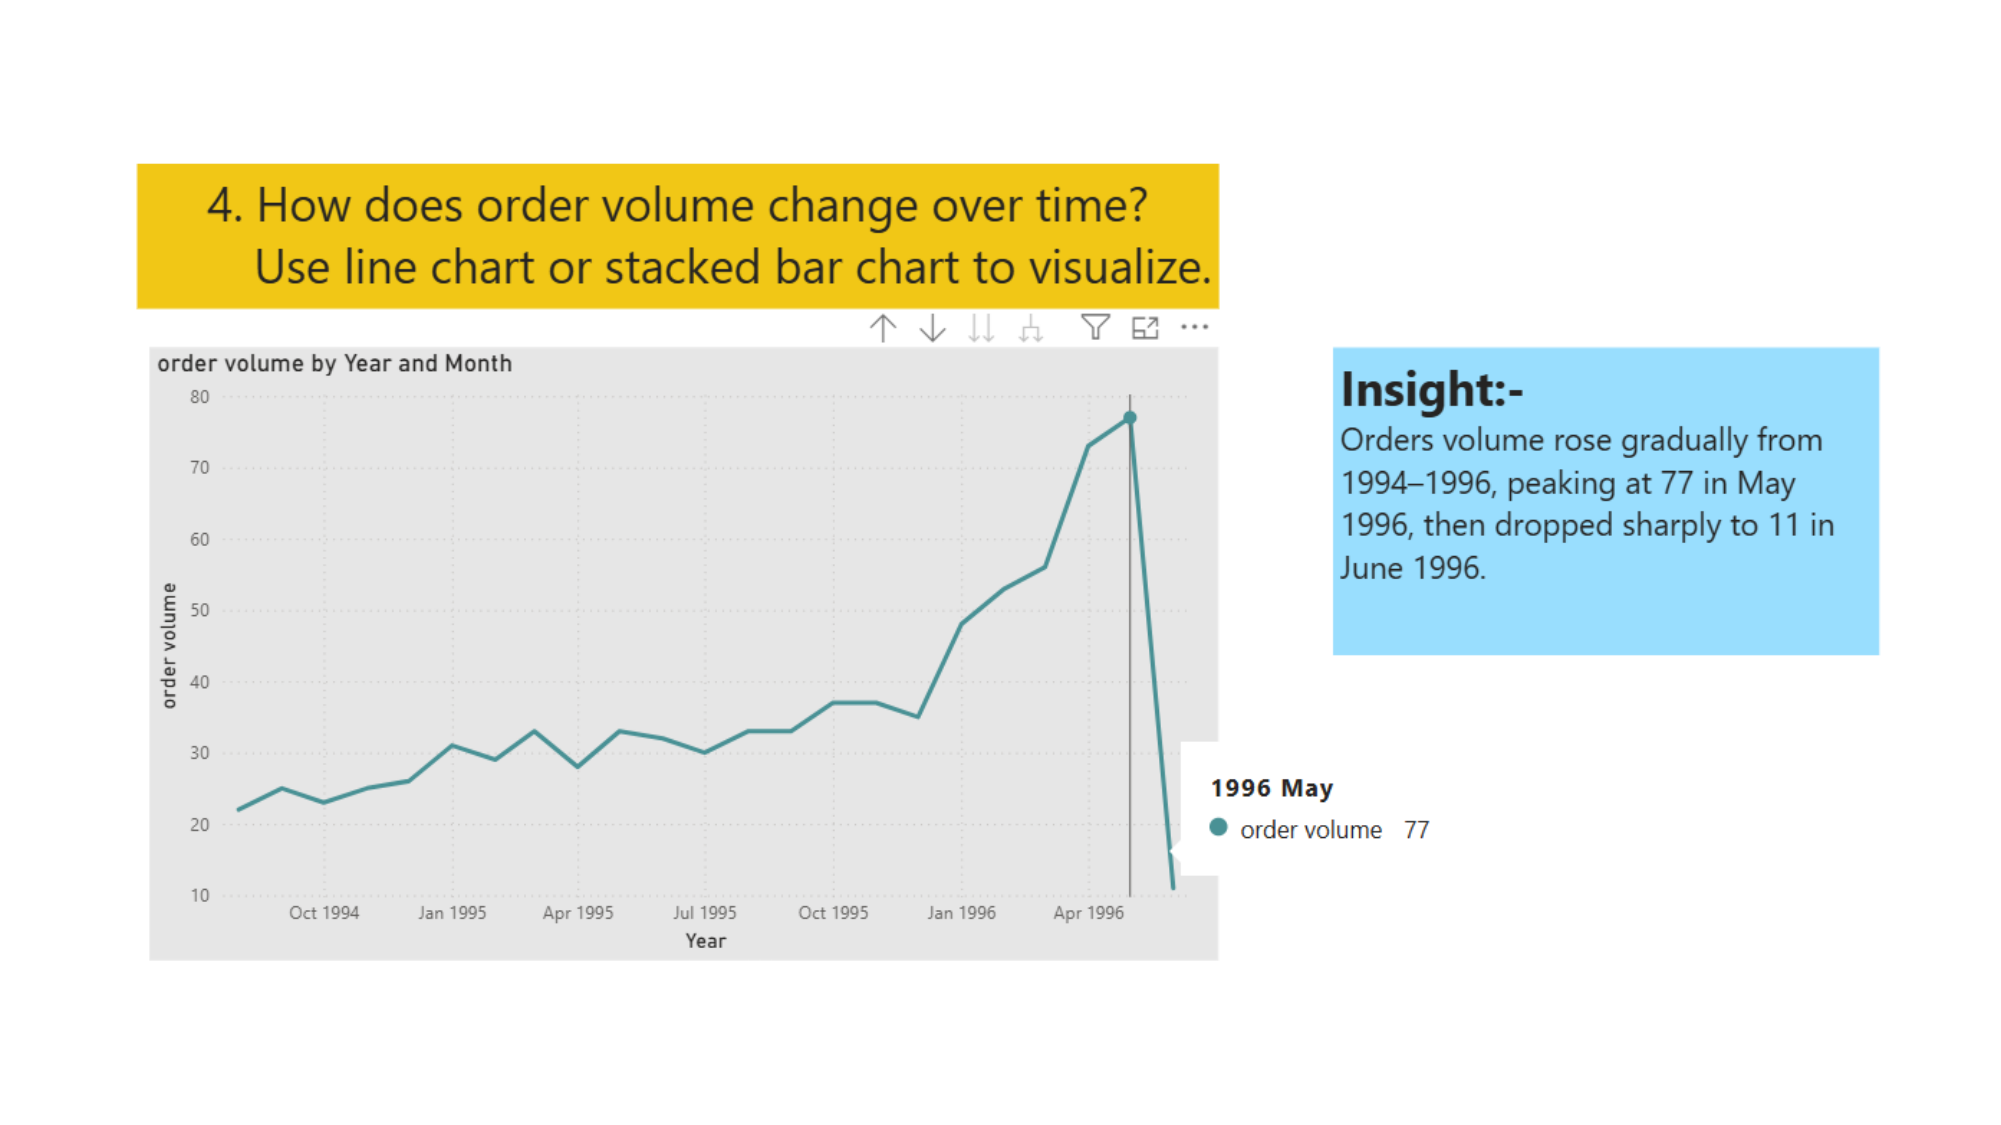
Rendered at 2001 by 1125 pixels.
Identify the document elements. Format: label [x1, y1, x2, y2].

list [104, 128, 1895, 997]
